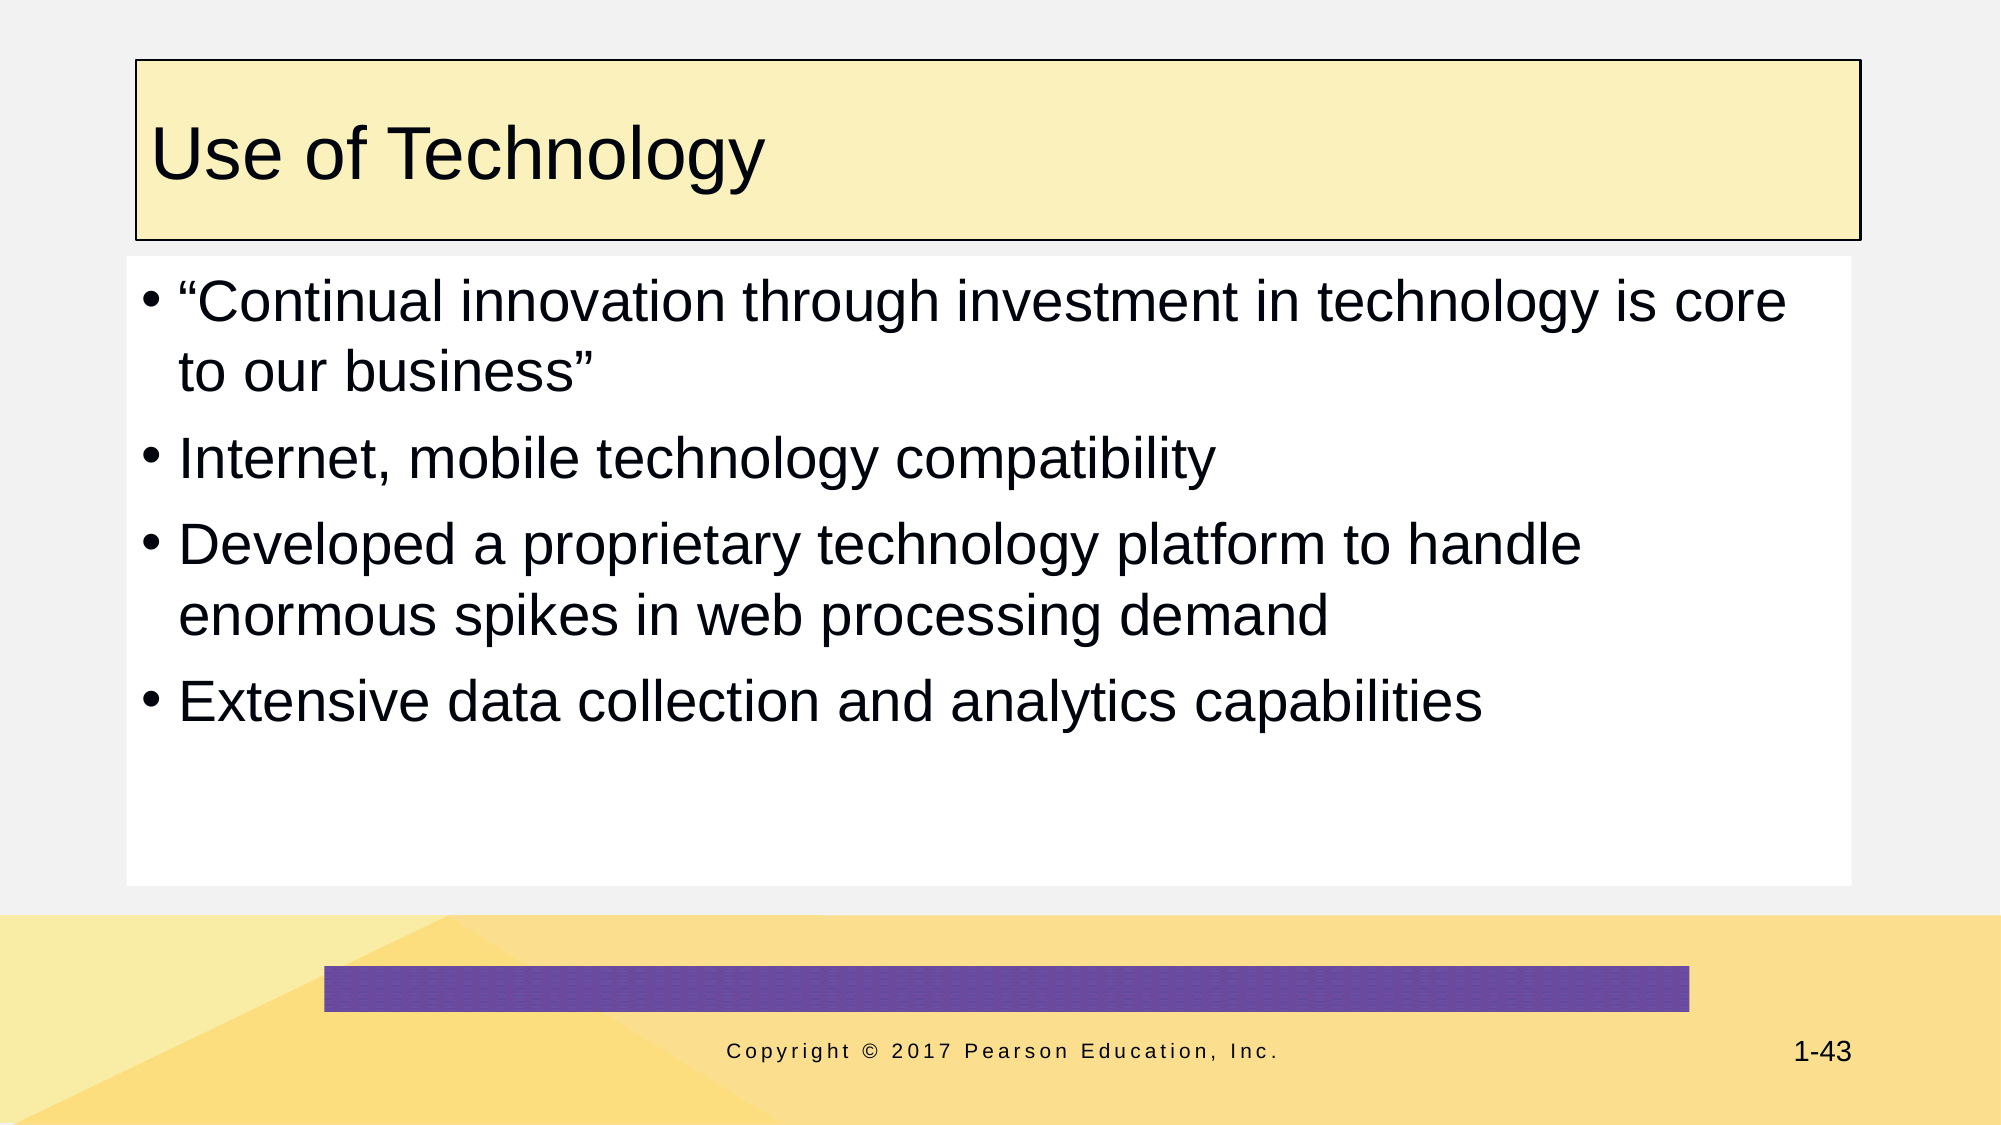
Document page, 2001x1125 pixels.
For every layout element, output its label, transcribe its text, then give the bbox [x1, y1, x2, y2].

title Use of Technology [135, 59, 1862, 241]
footer Copyright © 2017 Pearson Education, Inc. [326, 1025, 1677, 1075]
list “Continual innovation through investment in technology is core to our business” Internet, mobile technology compatibility Developed a proprietary technology platform to handle enormous spikes in web processing demand Extensive data collection and analytics capabilities [126, 255, 1852, 886]
